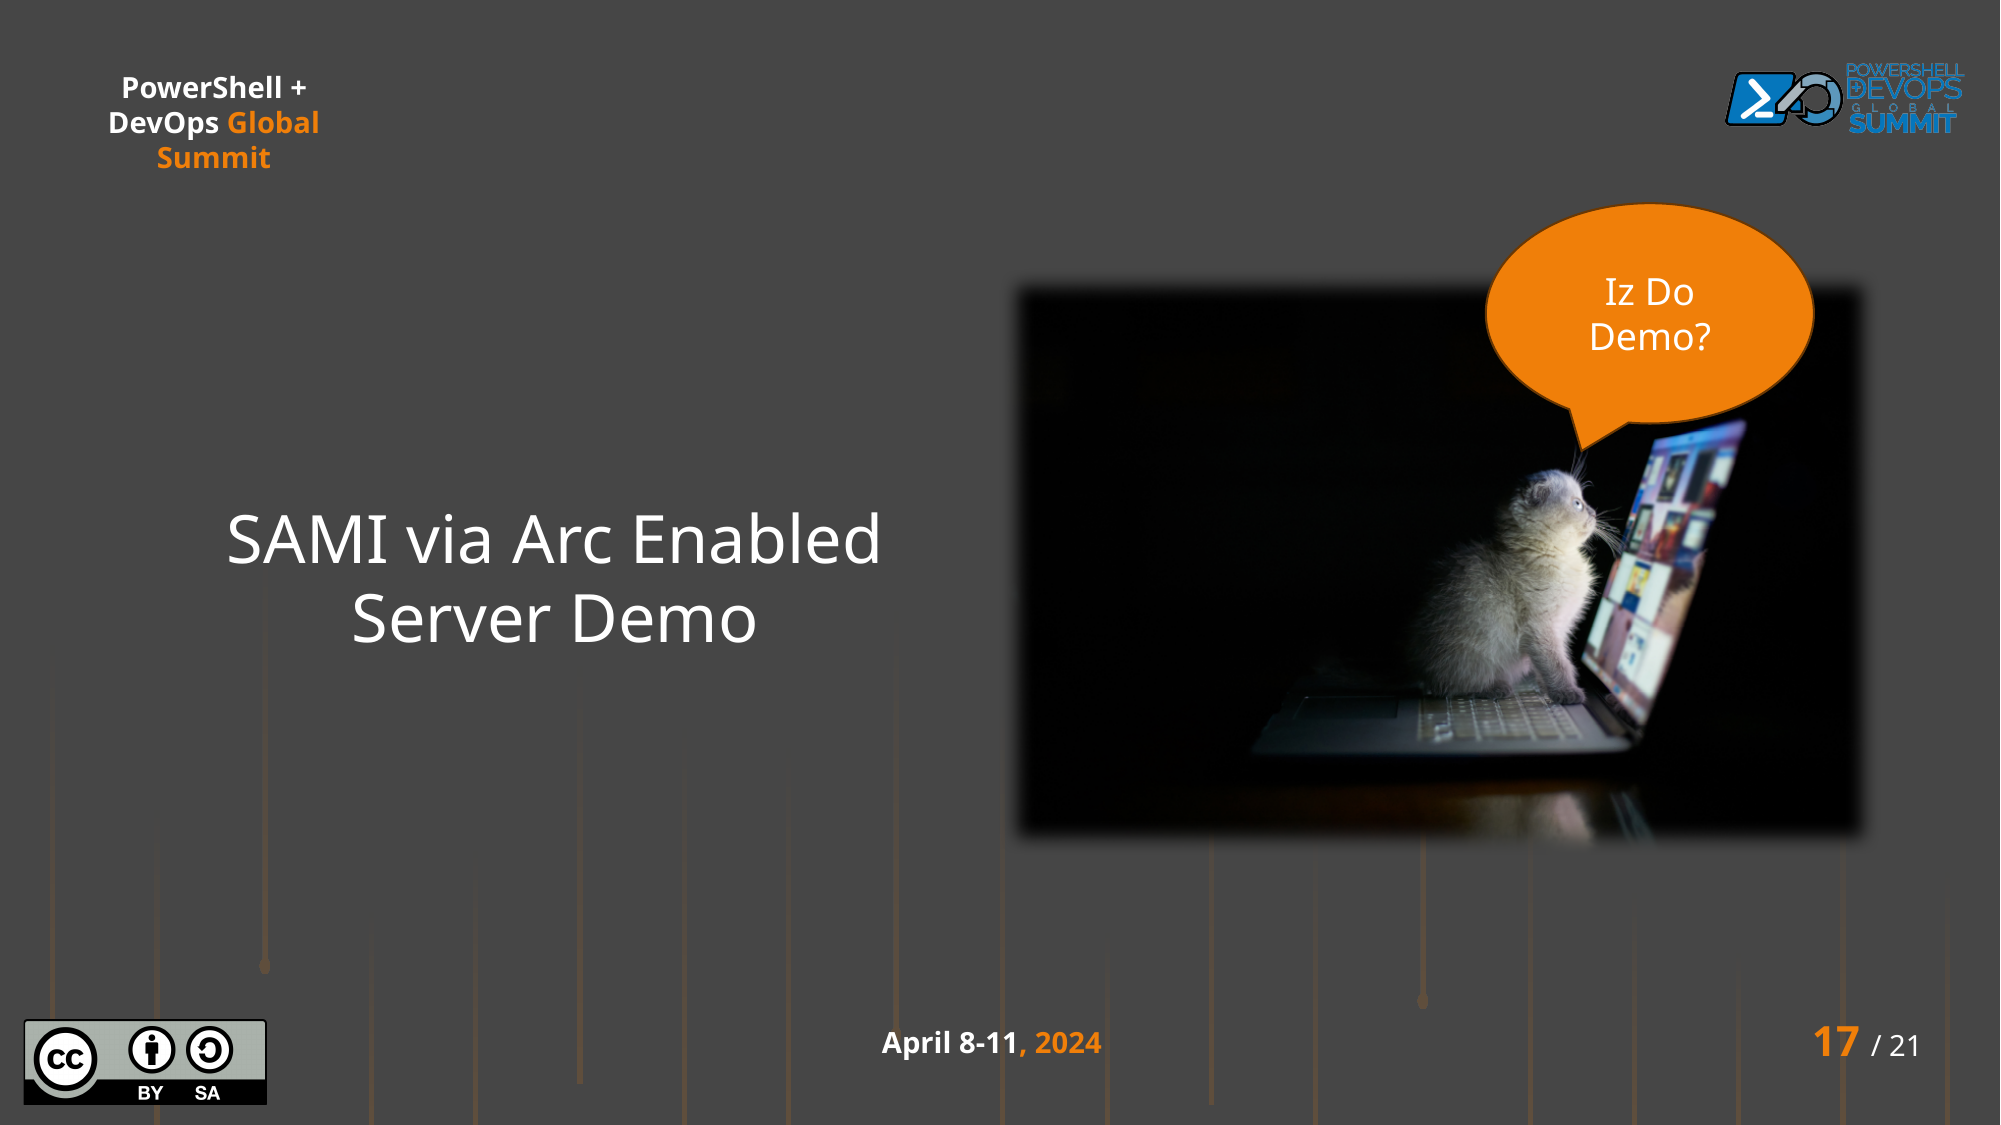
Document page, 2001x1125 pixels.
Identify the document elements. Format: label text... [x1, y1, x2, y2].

picture [999, 268, 1881, 857]
picture [23, 1019, 267, 1105]
picture [1725, 61, 1965, 139]
text_box SAMI via Arc Enabled Server Demo [146, 488, 964, 664]
text_box Iz Do Demo? [1499, 202, 1801, 268]
